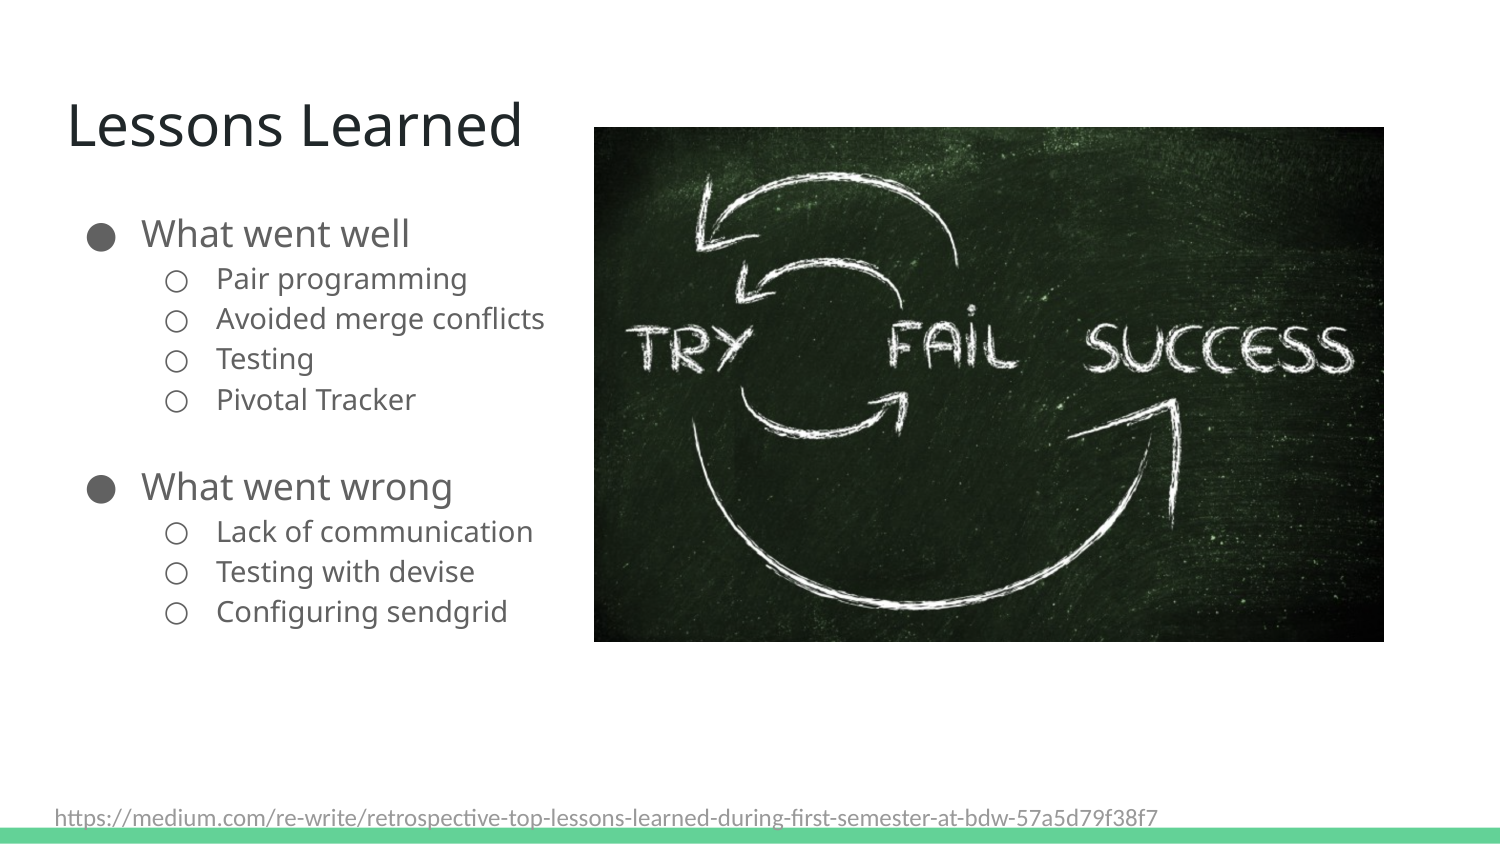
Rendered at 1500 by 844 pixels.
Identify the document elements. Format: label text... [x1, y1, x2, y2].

text_box https://medium.com/re-write/retrospective-top-lessons-learned-during-first-semester-at-bdw-57a5d79f38f7 [39, 781, 1461, 822]
list What went well Pair programming Avoided merge conflicts Testing Pivotal Tracker What went wrong Lack of communication Testing with devise Configuring sendgrid [51, 188, 576, 750]
picture [594, 127, 1385, 642]
title Lessons Learned [51, 72, 1449, 167]
